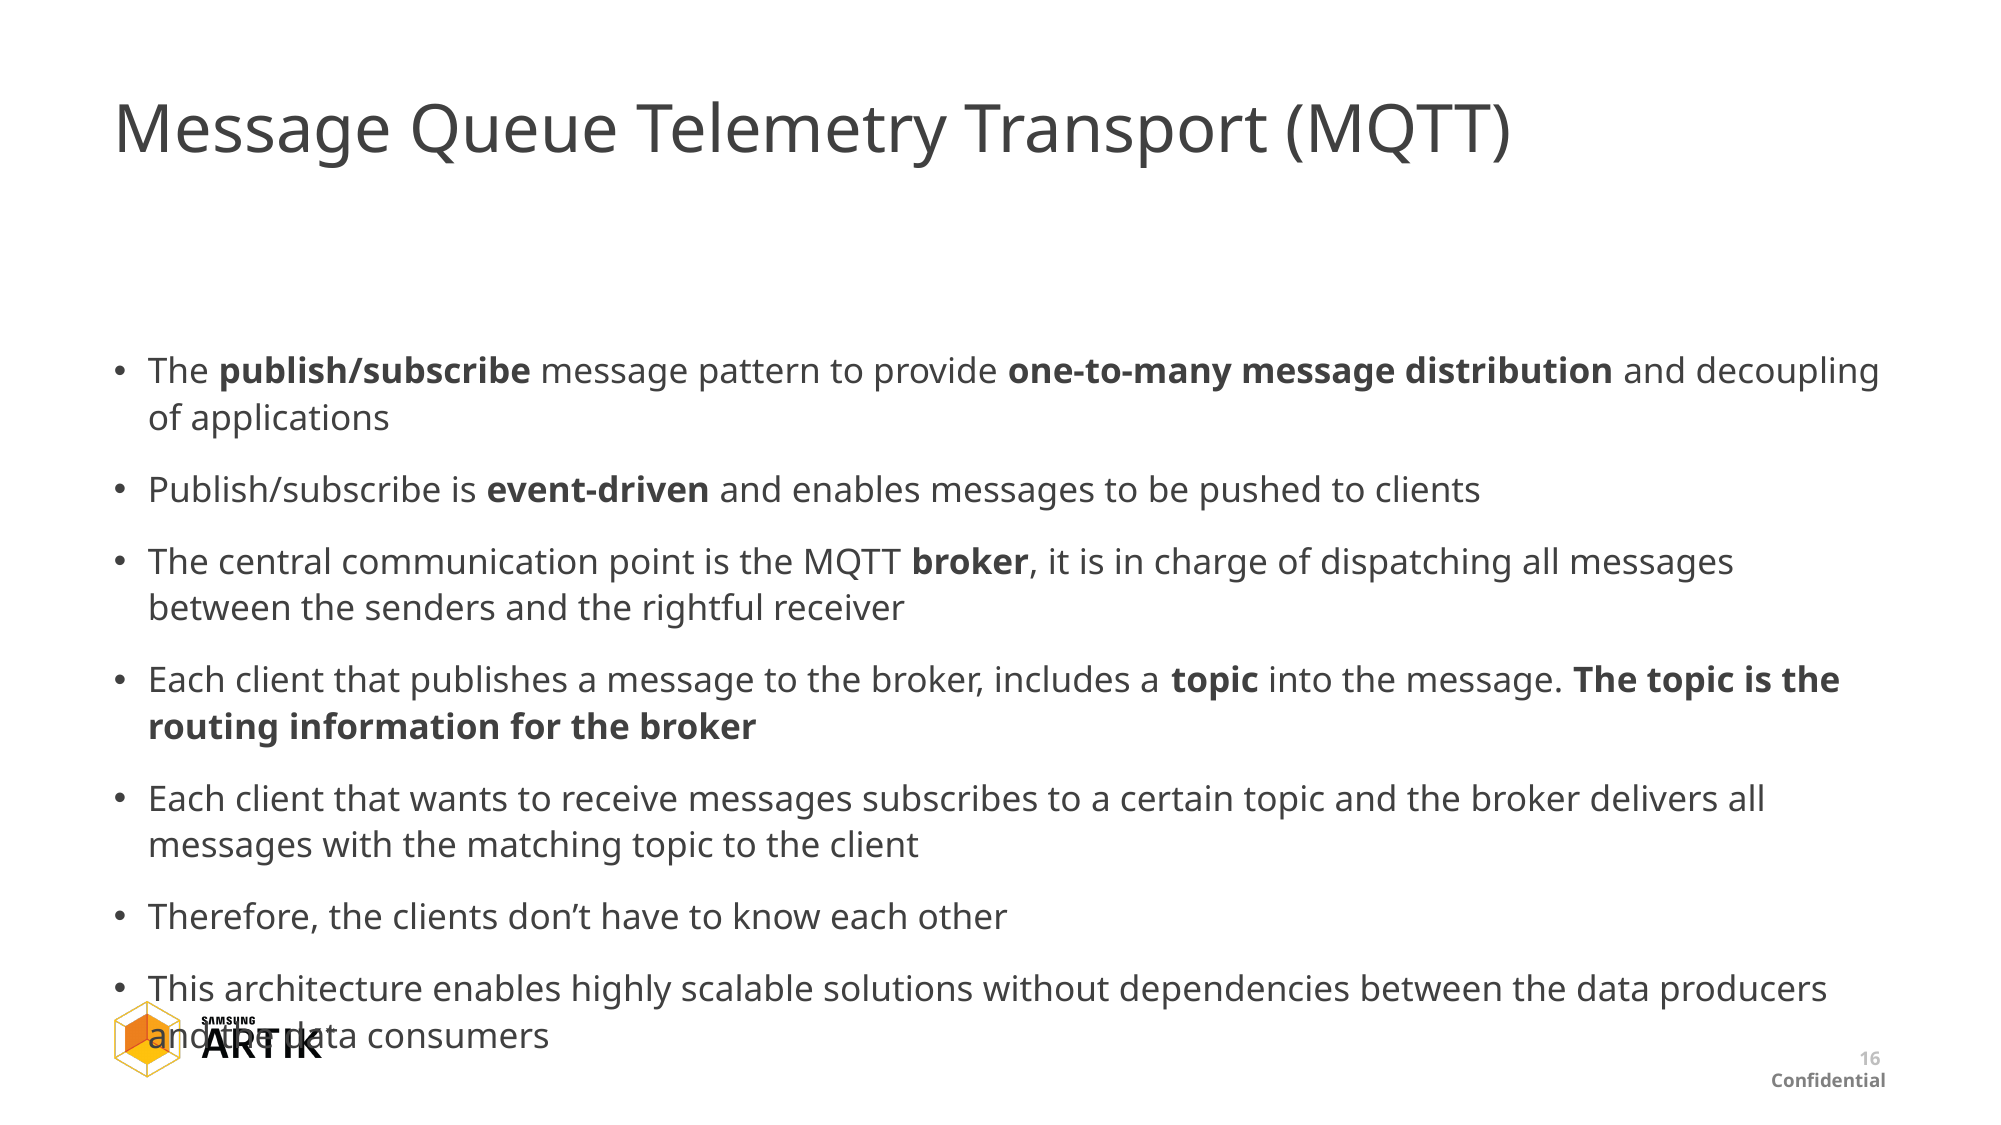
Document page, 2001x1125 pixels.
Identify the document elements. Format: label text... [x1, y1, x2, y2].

list The publish/subscribe message pattern to provide one-to-many message distribution and decoupling of applications Publish/subscribe is event-driven and enables messages to be pushed to clients The central communication point is the MQTT broker, it is in charge of dispatching all messages between the senders and the rightful receiver Each client that publishes a message to the broker, includes a topic into the message. The topic is the routing information for the broker Each client that wants to receive messages subscribes to a certain topic and the broker delivers all messages with the matching topic to the client Therefore, the clients don’t have to know each other This architecture enables highly scalable solutions without dependencies between the data producers and the data consumers [113, 344, 1886, 1059]
picture [112, 999, 336, 1079]
title Message Queue Telemetry Transport (MQTT) [113, 85, 1886, 236]
